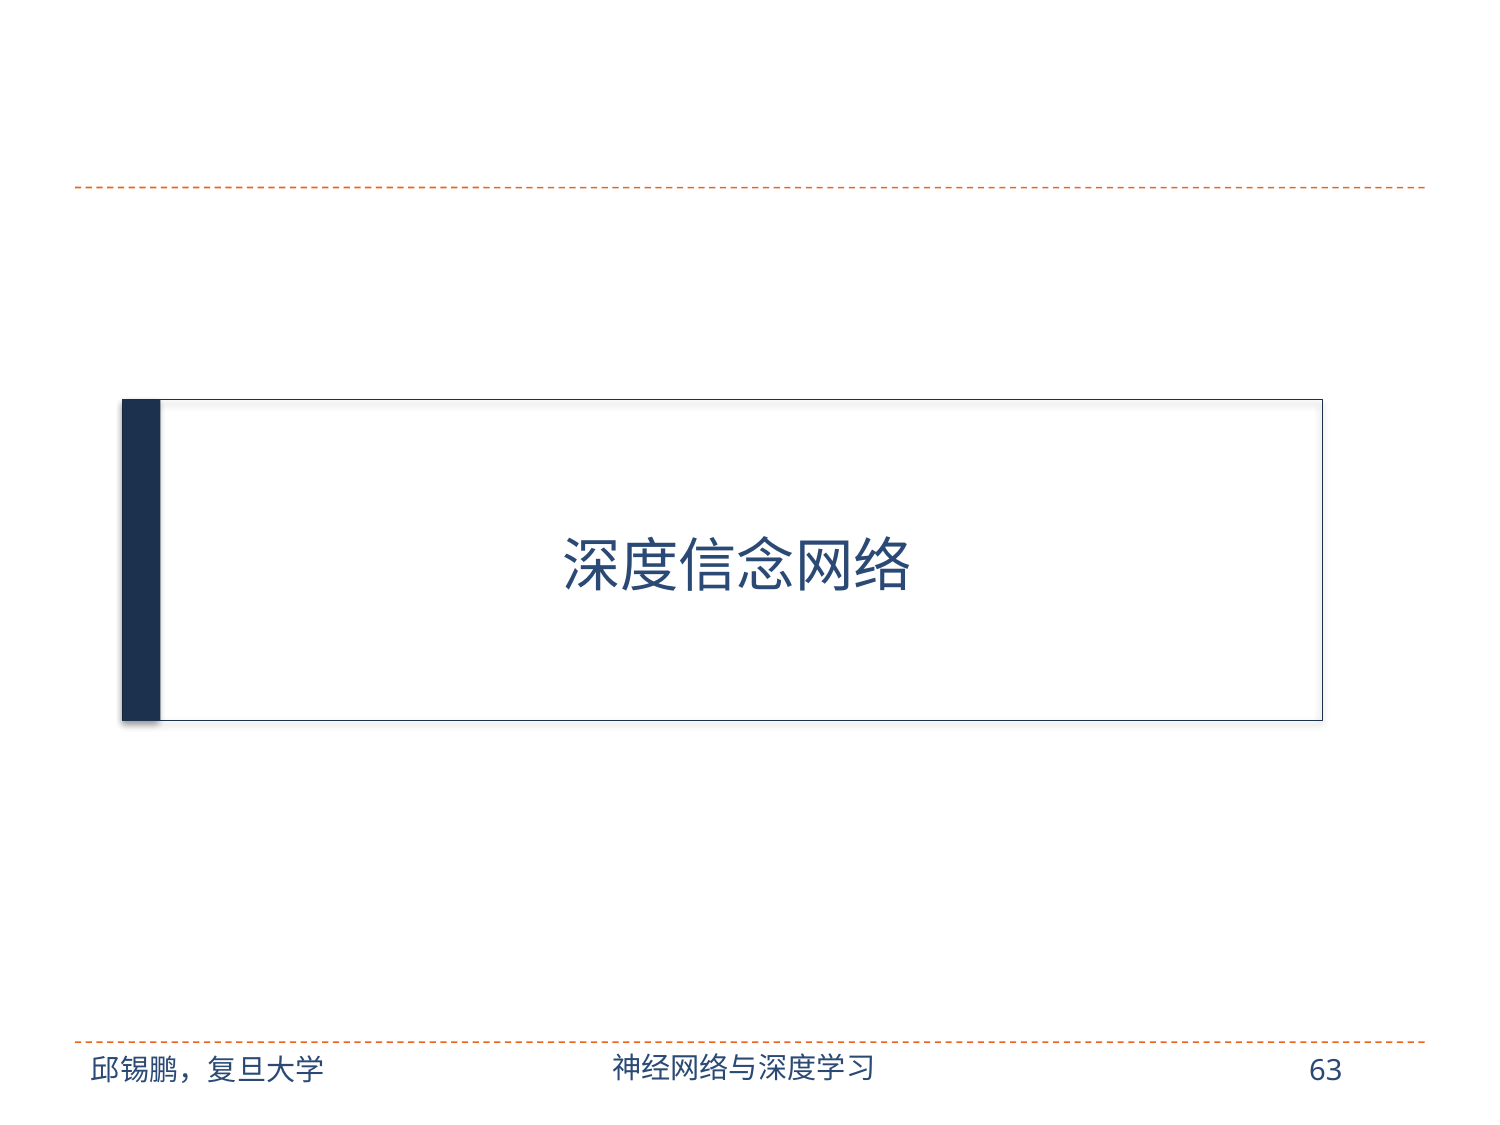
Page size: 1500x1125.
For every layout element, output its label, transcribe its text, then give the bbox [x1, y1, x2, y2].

title 深度信念网络 [174, 439, 1300, 688]
